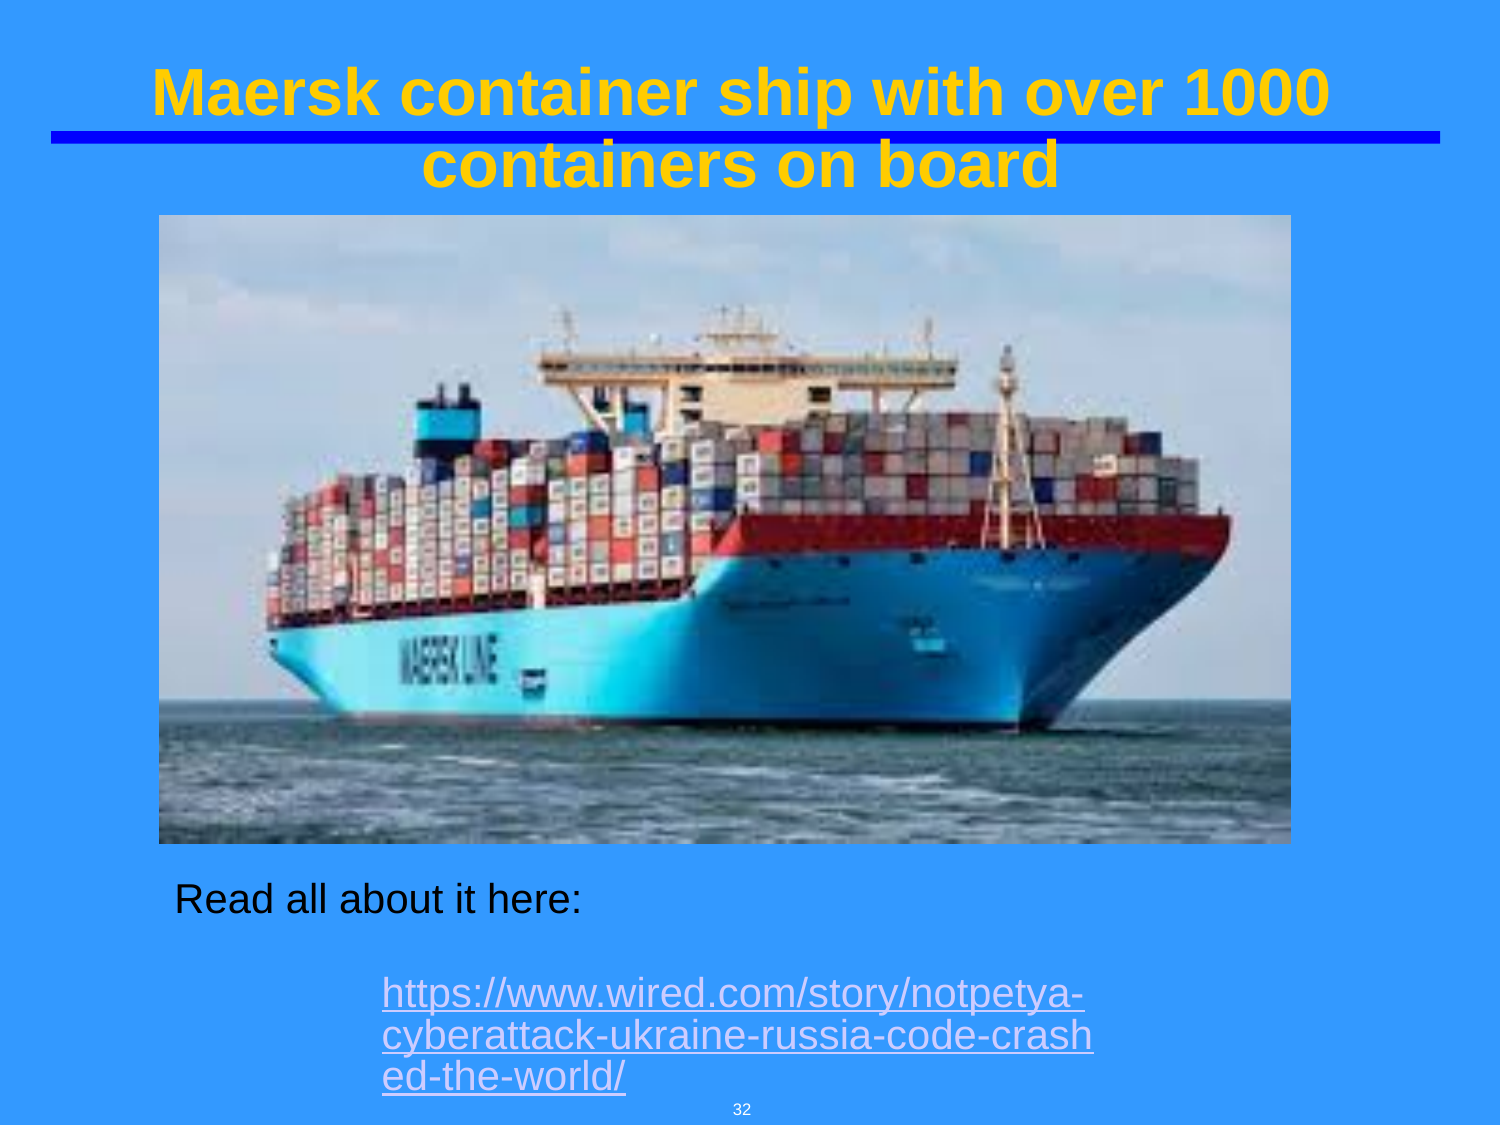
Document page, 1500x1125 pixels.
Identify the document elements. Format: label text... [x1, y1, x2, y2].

text_box Read all about it here: [159, 864, 683, 930]
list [159, 215, 1291, 844]
slide_number 32 [585, 1071, 899, 1125]
text_box https://www.wired.com/story/notpetya-cyberattack-ukraine-russia-code-crashed-the-world/ [366, 958, 1117, 1024]
title Maersk container ship with over 1000 containers on board [48, 23, 1435, 237]
